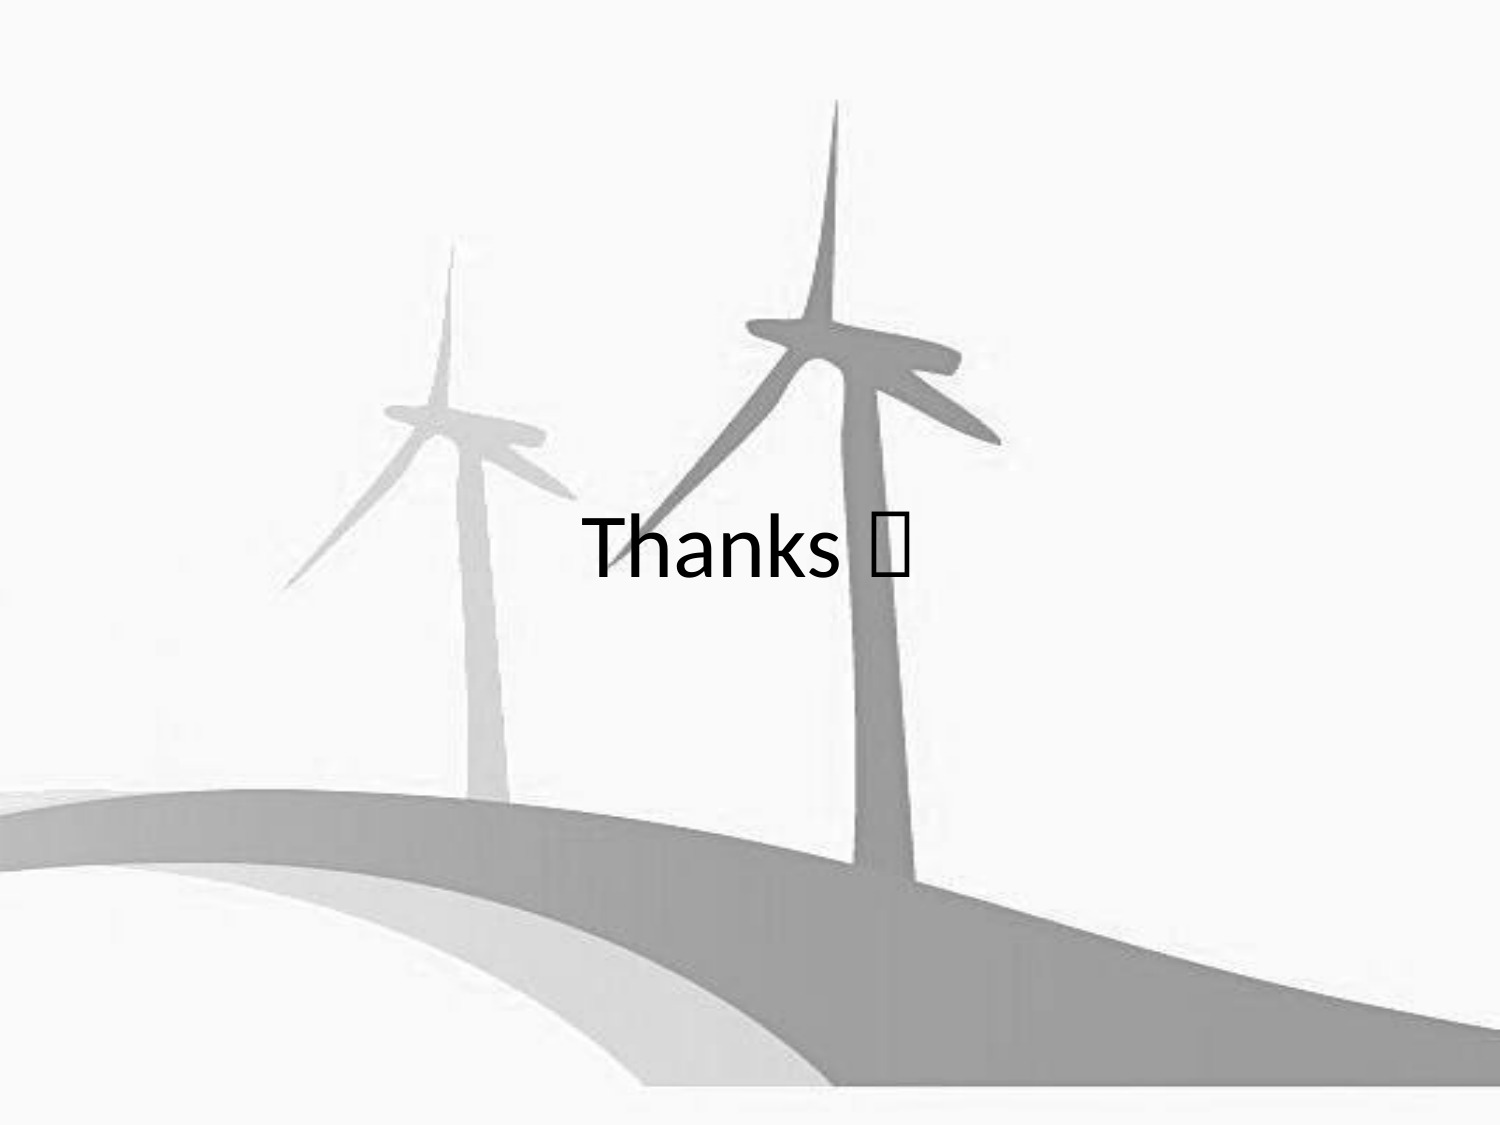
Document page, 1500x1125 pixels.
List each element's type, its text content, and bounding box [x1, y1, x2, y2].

title Thanks  [75, 45, 1425, 1038]
picture [0, 0, 1500, 1125]
